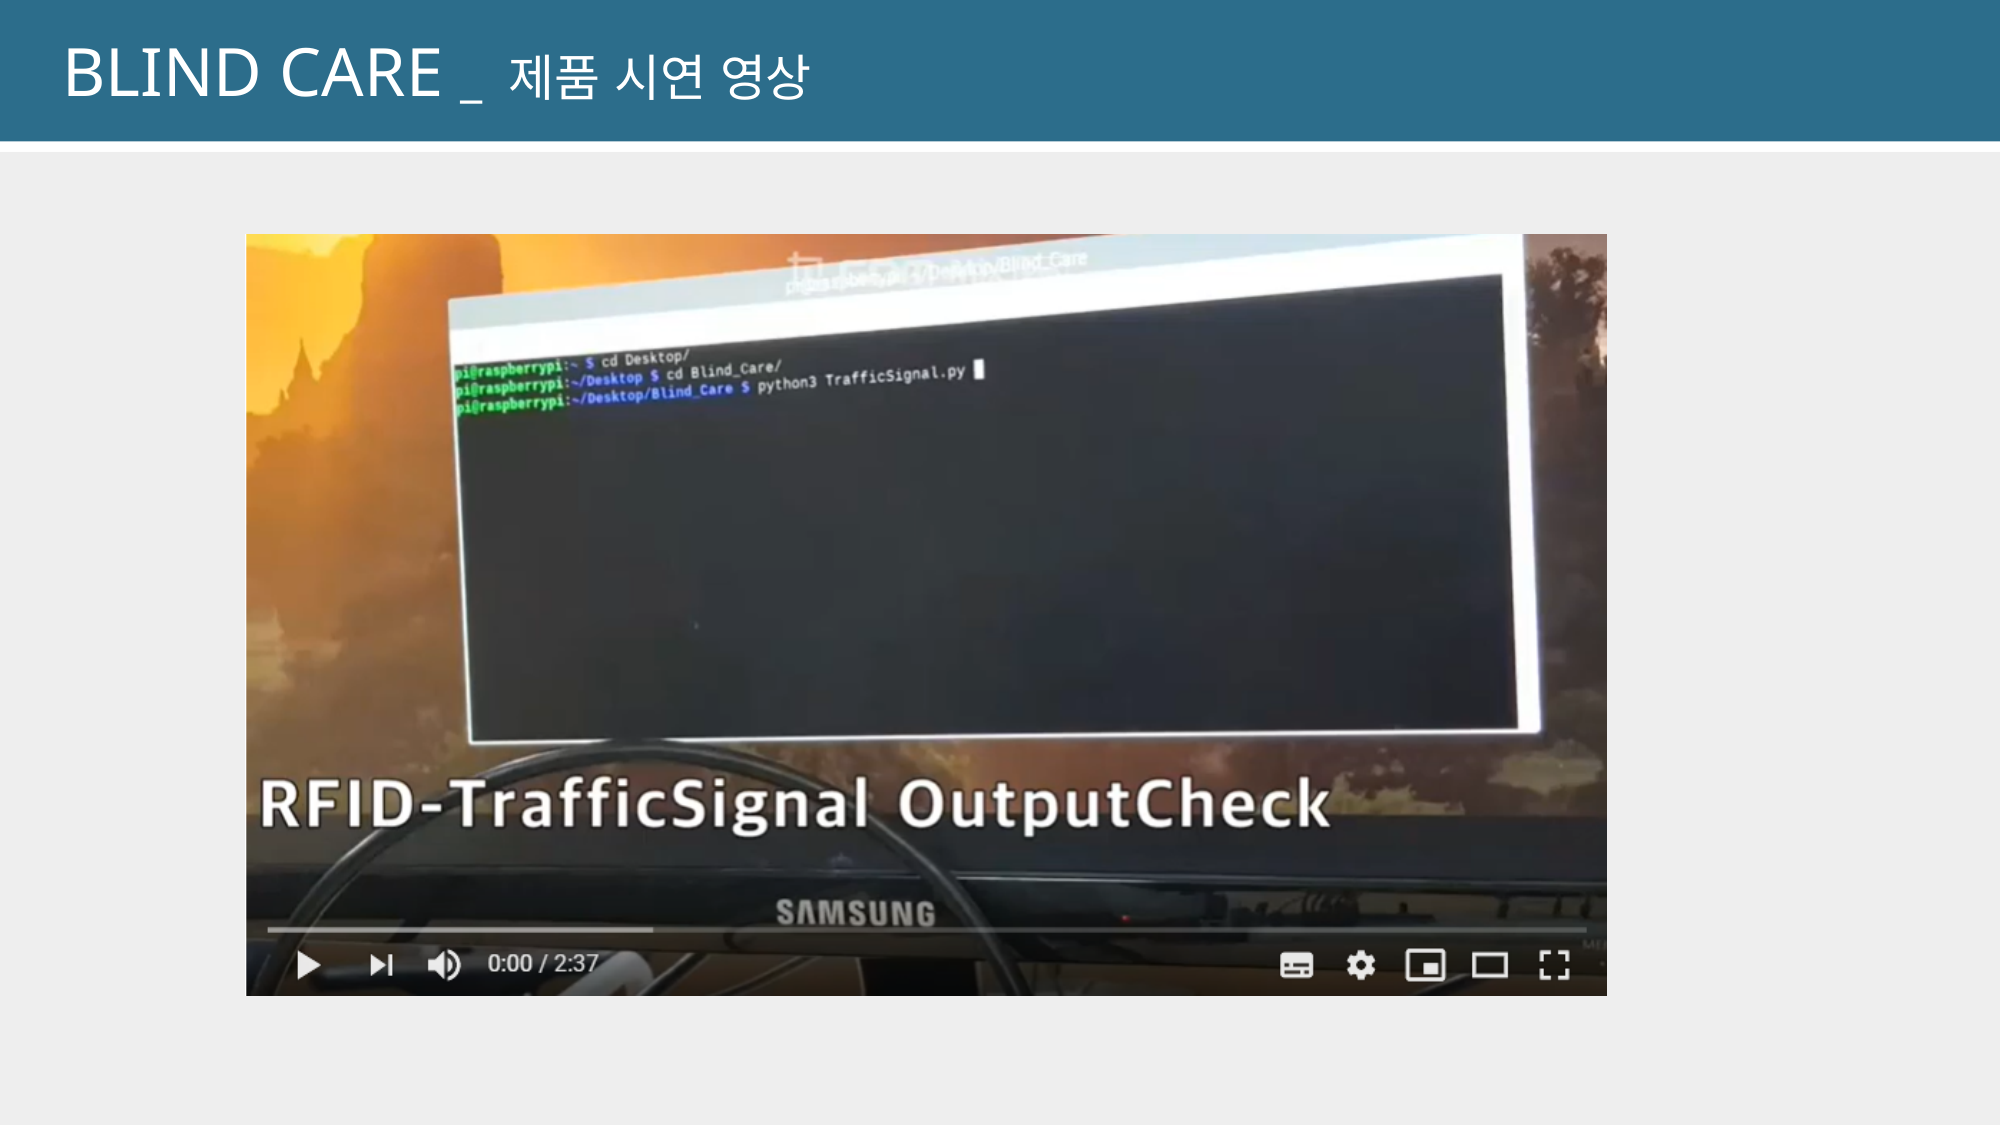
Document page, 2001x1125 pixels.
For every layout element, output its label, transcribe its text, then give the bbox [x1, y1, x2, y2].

text_box [0, 0, 2000, 142]
text_box BLIND CARE _ 제품 시연 영상 [47, 22, 827, 118]
picture [245, 234, 1607, 996]
